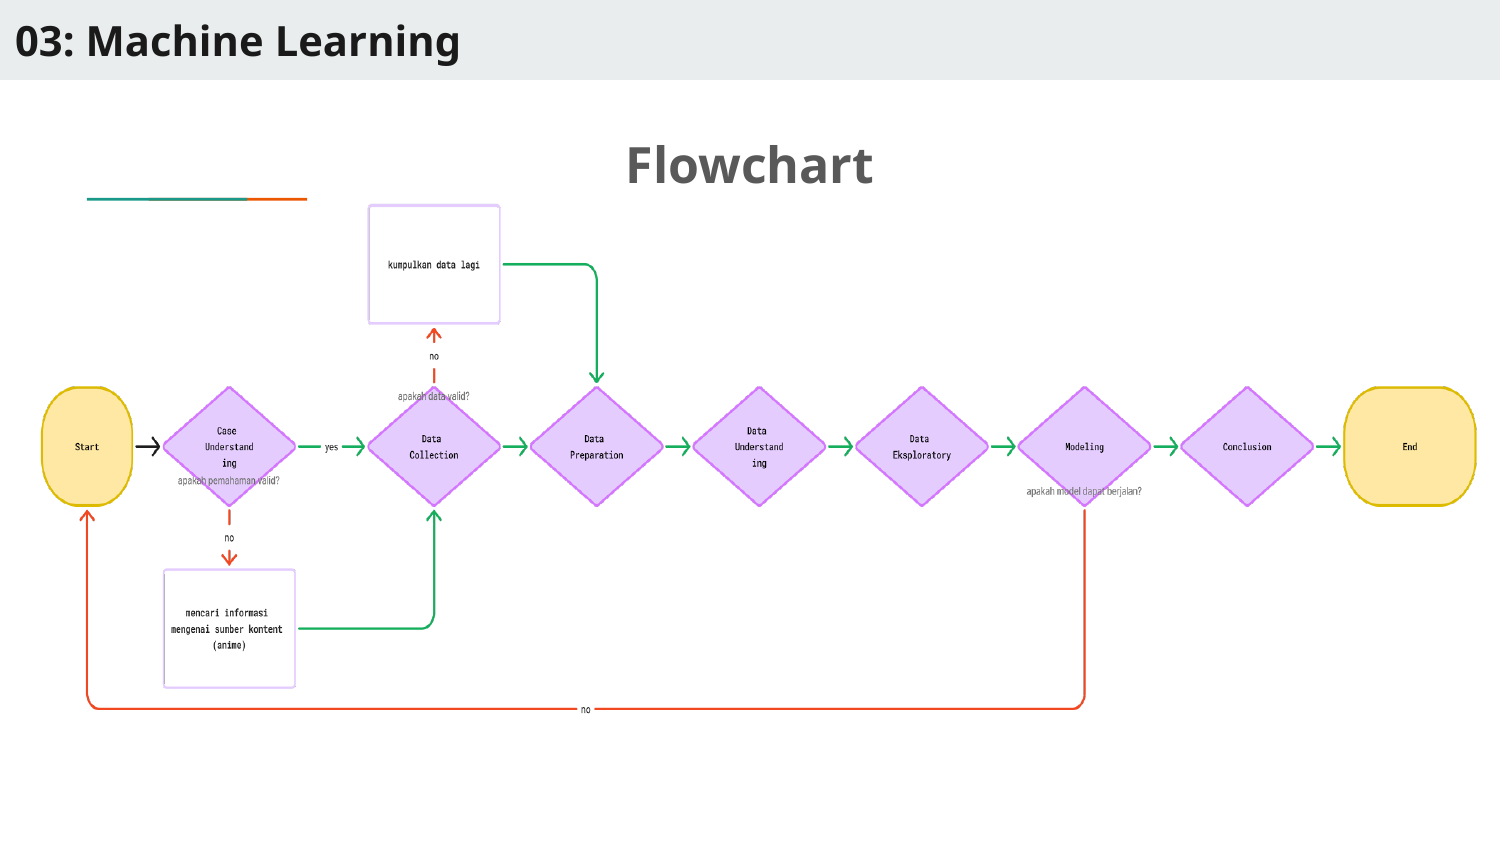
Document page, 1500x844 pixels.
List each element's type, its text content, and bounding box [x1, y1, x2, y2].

picture [0, 118, 1500, 809]
title 03: Machine Learning [0, 0, 1398, 94]
